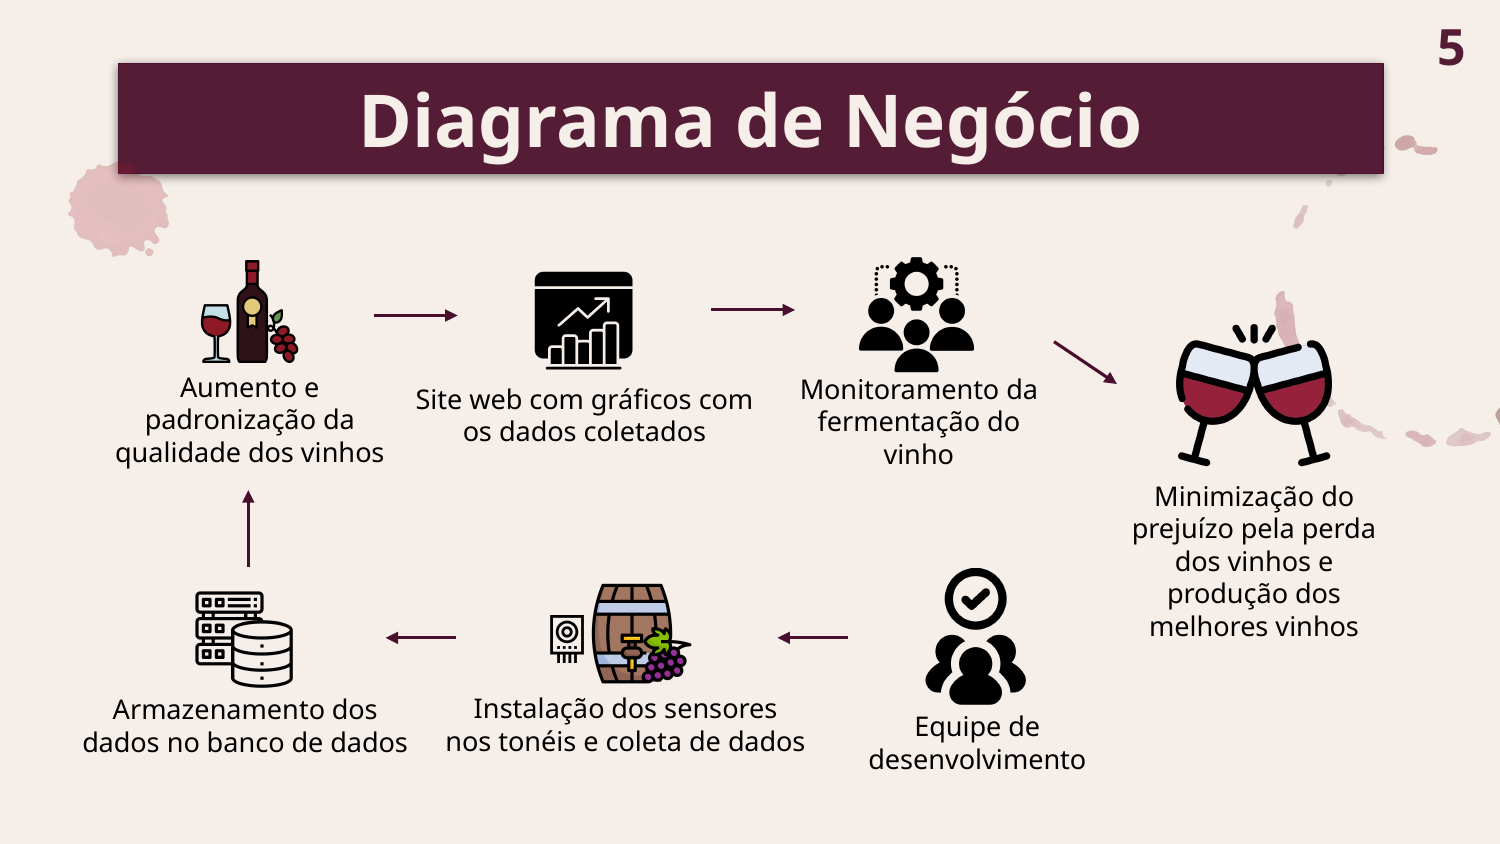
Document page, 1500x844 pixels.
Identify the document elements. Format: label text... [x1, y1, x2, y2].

text_box [1274, 252, 1410, 447]
text_box 5 [1402, 0, 1500, 91]
text_box [1274, 135, 1393, 186]
picture [68, 162, 169, 257]
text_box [81, 256, 1403, 784]
title Diagrama de Negócio [118, 63, 1384, 174]
